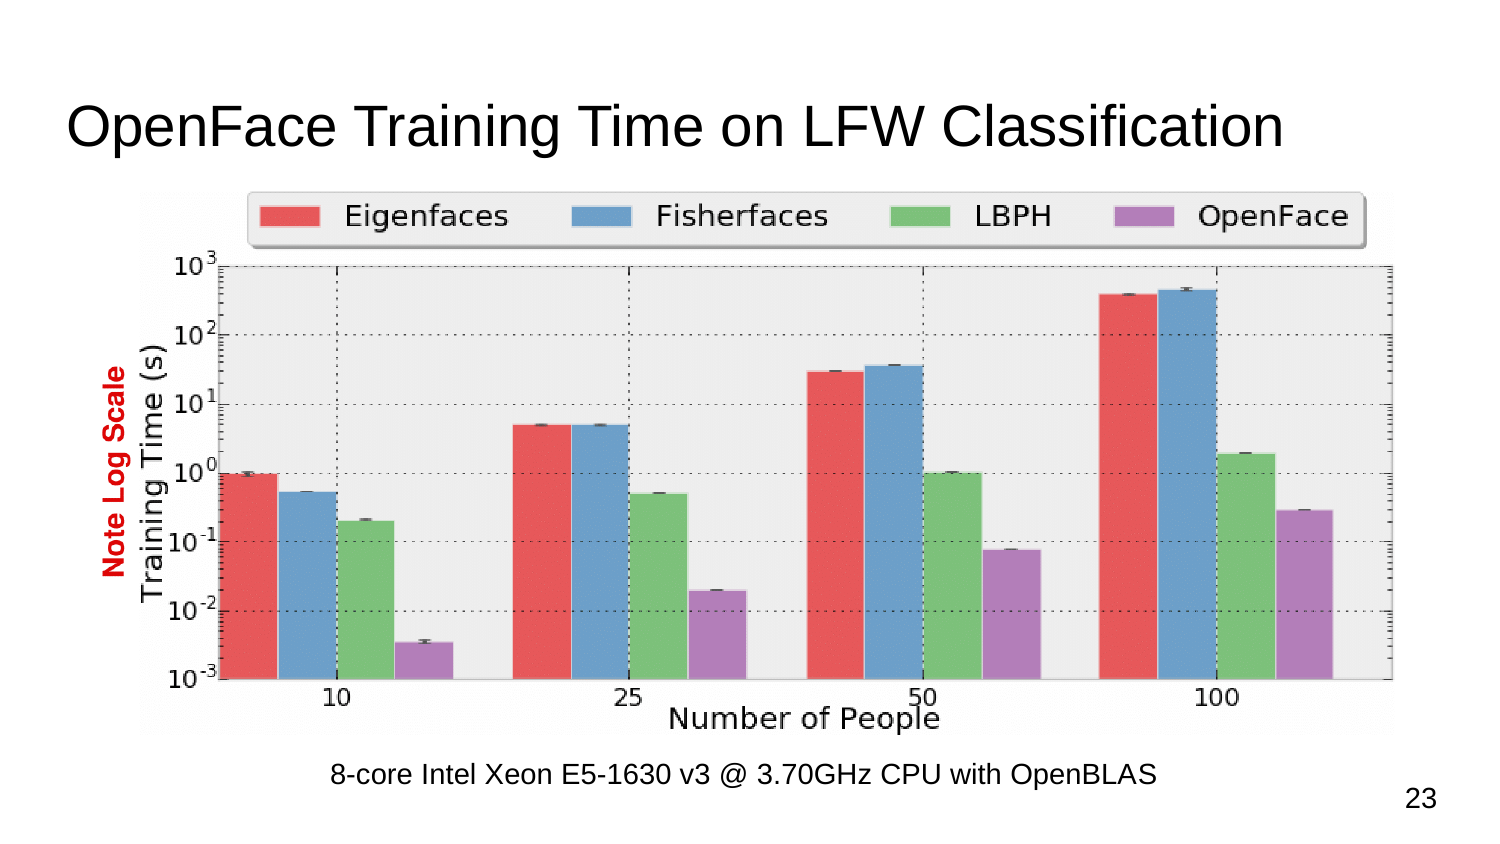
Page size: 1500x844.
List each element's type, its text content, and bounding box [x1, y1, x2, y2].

title OpenFace Training Time on LFW Classification [51, 72, 1449, 167]
picture [95, 181, 1405, 736]
slide_number 23 [1389, 764, 1480, 830]
list 8-core Intel Xeon E5-1630 v3 @ 3.70GHz CPU with OpenBLAS [314, 743, 1186, 789]
